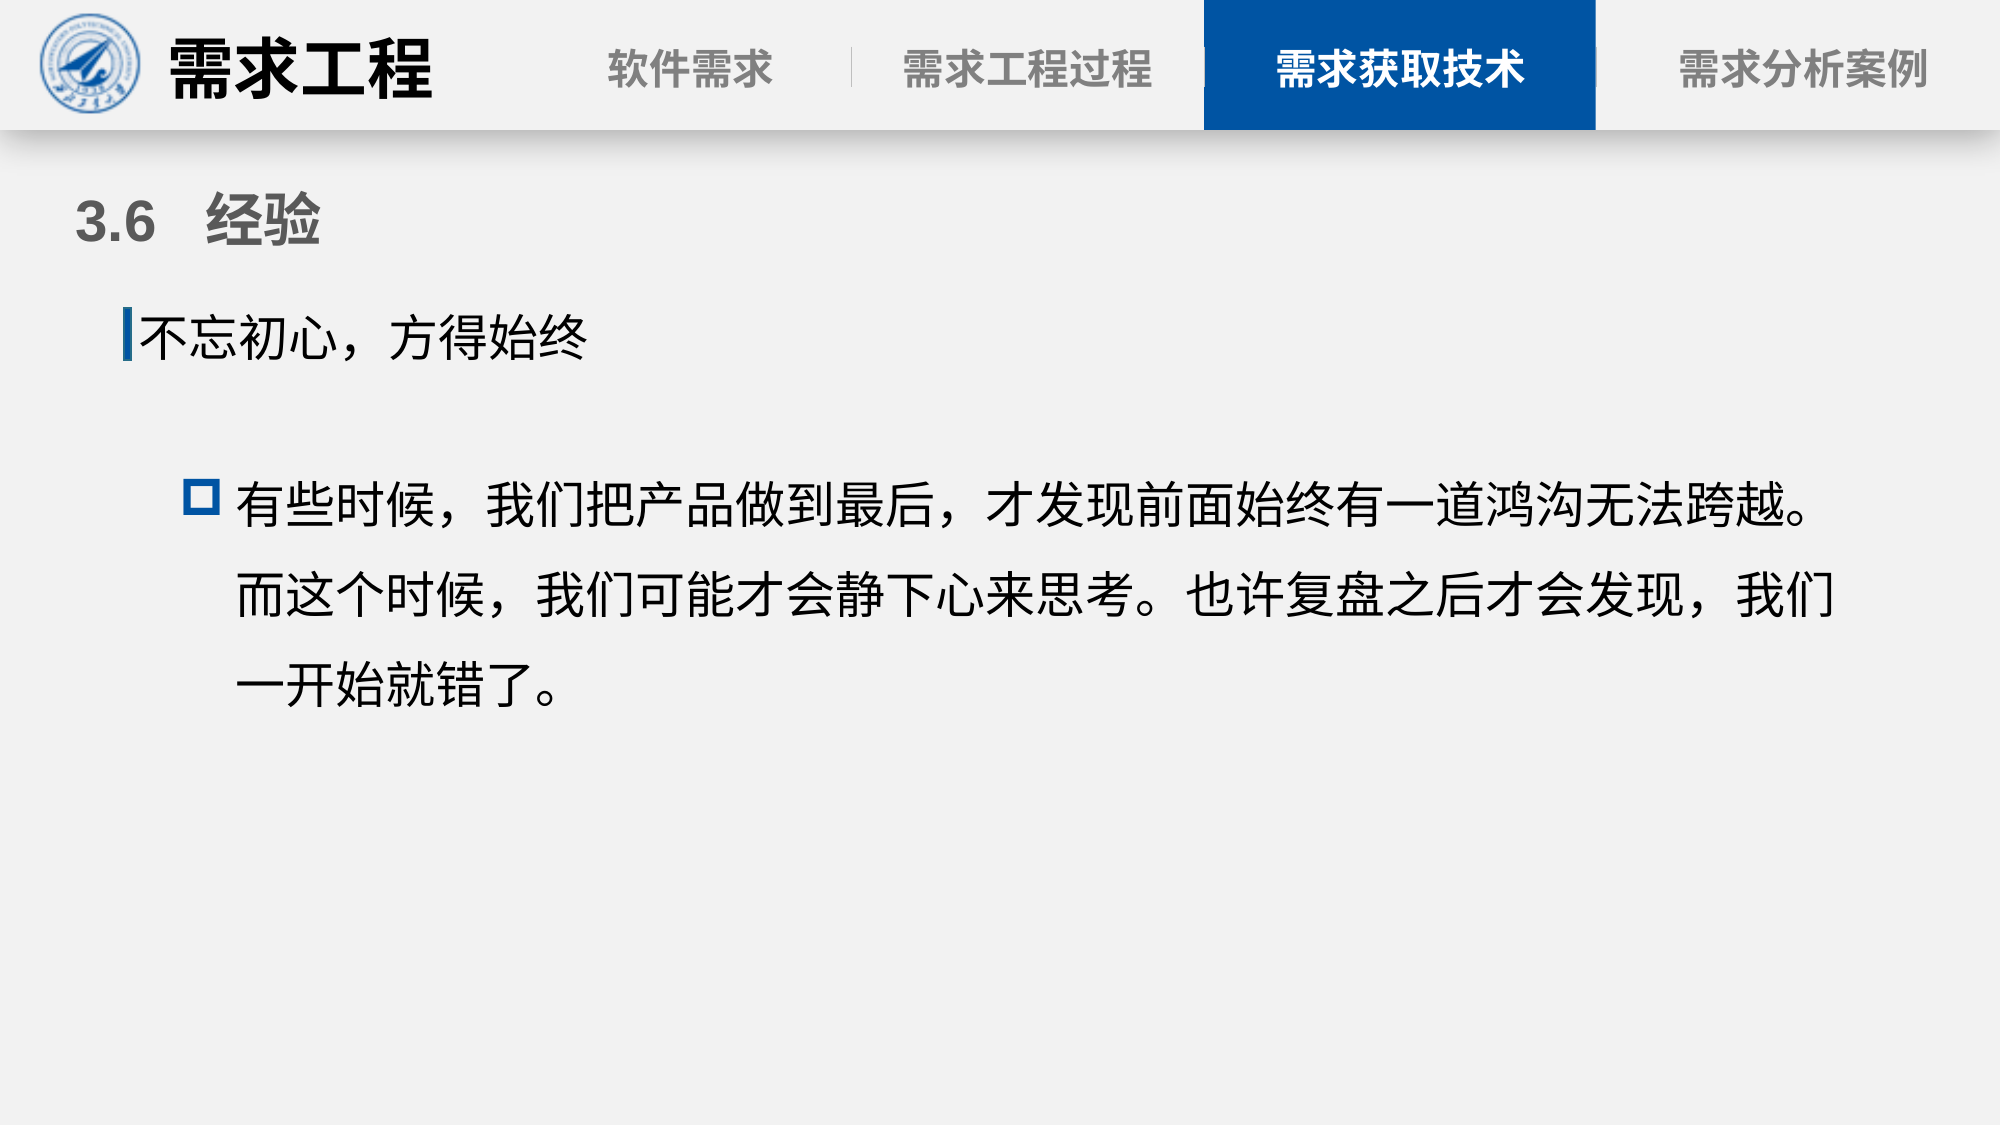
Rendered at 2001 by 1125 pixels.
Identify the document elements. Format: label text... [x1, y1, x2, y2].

text_box [1203, 0, 1597, 131]
text_box [1597, 0, 2000, 131]
text_box 需求分析案例 [1665, 35, 1942, 102]
text_box 需求获取技术 [1264, 35, 1536, 102]
picture [22, 4, 153, 122]
text_box 需求工程 [152, 18, 480, 115]
text_box 3.6 经验 [60, 176, 337, 261]
text_box 需求工程过程 [892, 35, 1164, 102]
text_box 有些时候，我们把产品做到最后，才发现前面始终有一道鸿沟无法跨越。而这个时候，我们可能才会静下心来思考。也许复盘之后才会发现，我们一开始就错了。 [164, 436, 1874, 901]
text_box 软件需求 [580, 35, 802, 102]
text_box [124, 299, 1112, 375]
text_box [0, 0, 1203, 131]
